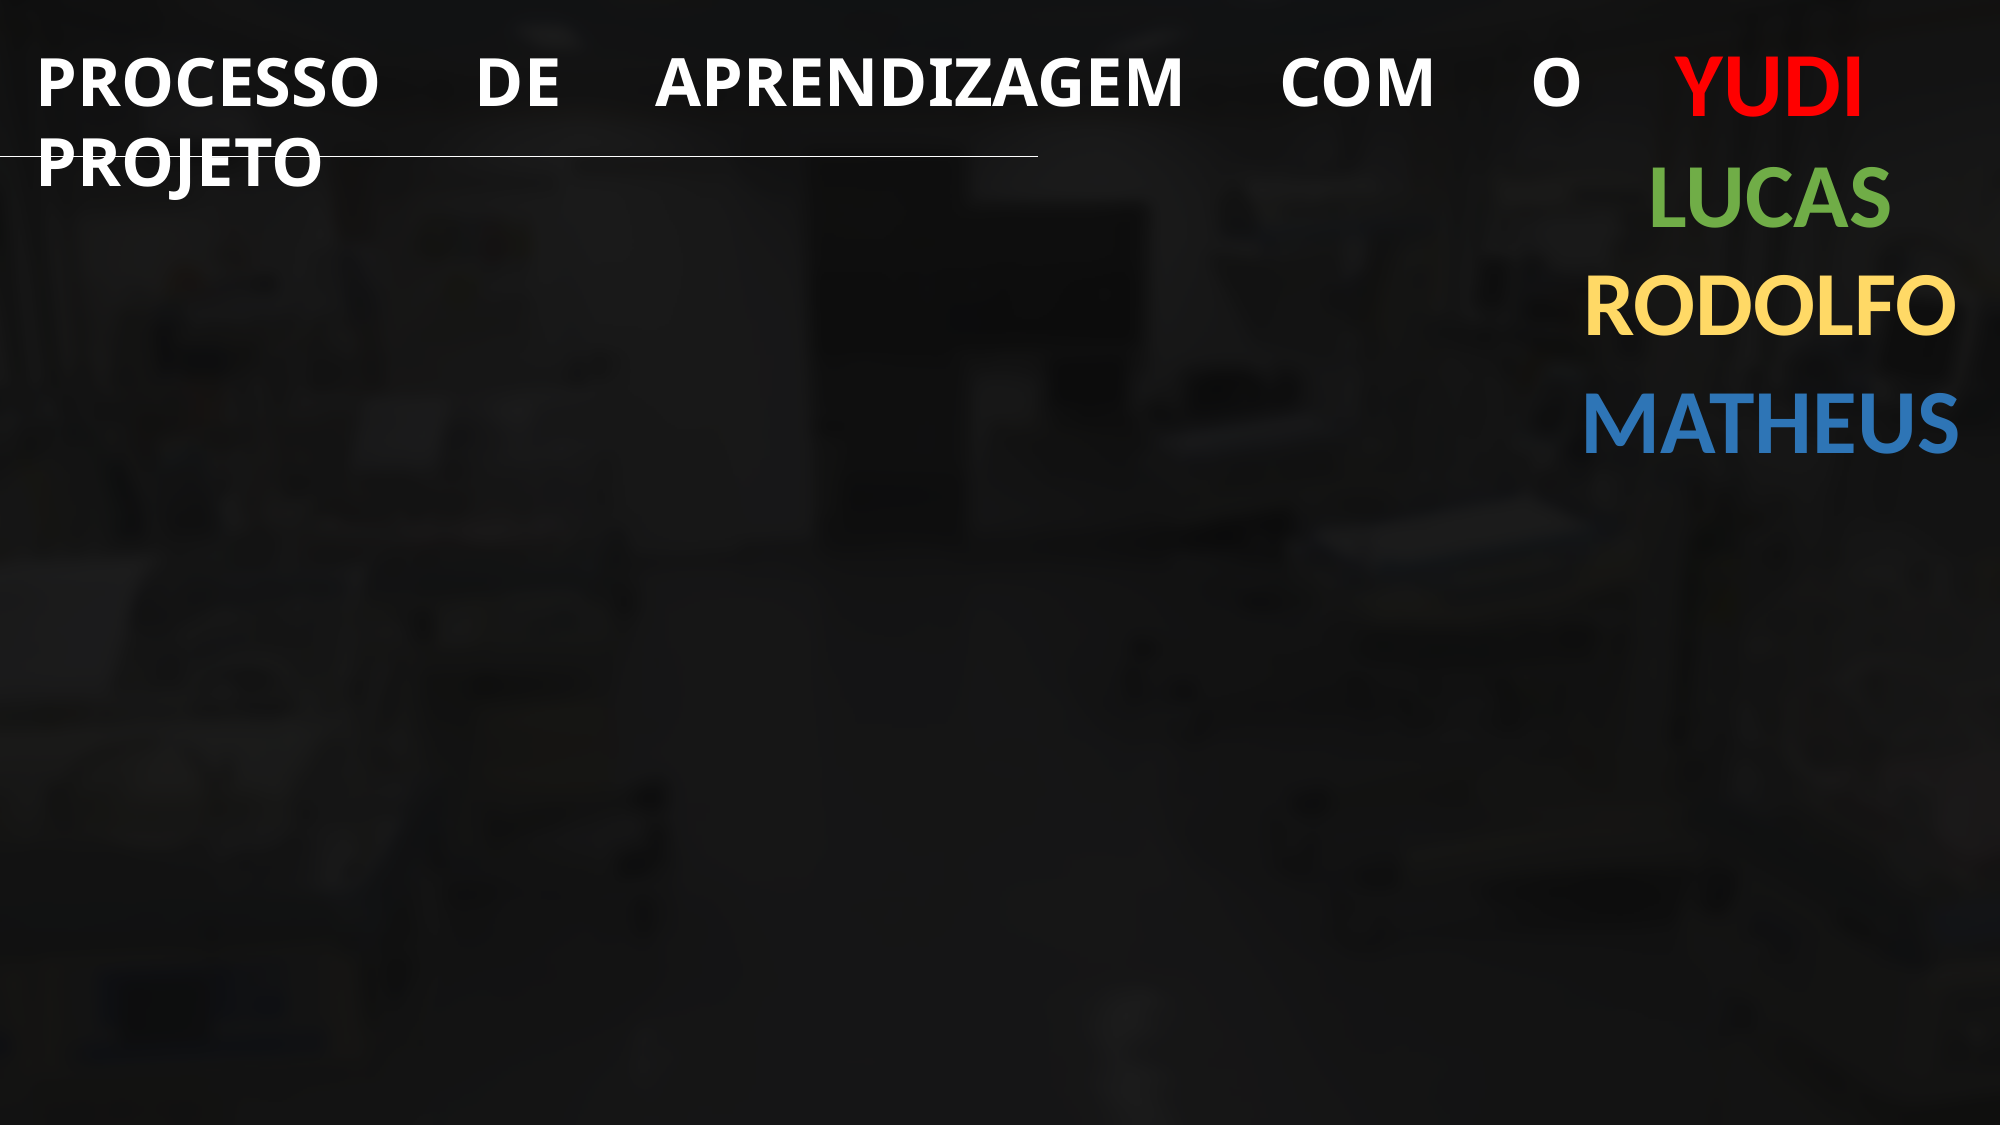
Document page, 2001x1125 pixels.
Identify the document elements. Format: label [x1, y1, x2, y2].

text_box [0, 0, 2000, 1125]
